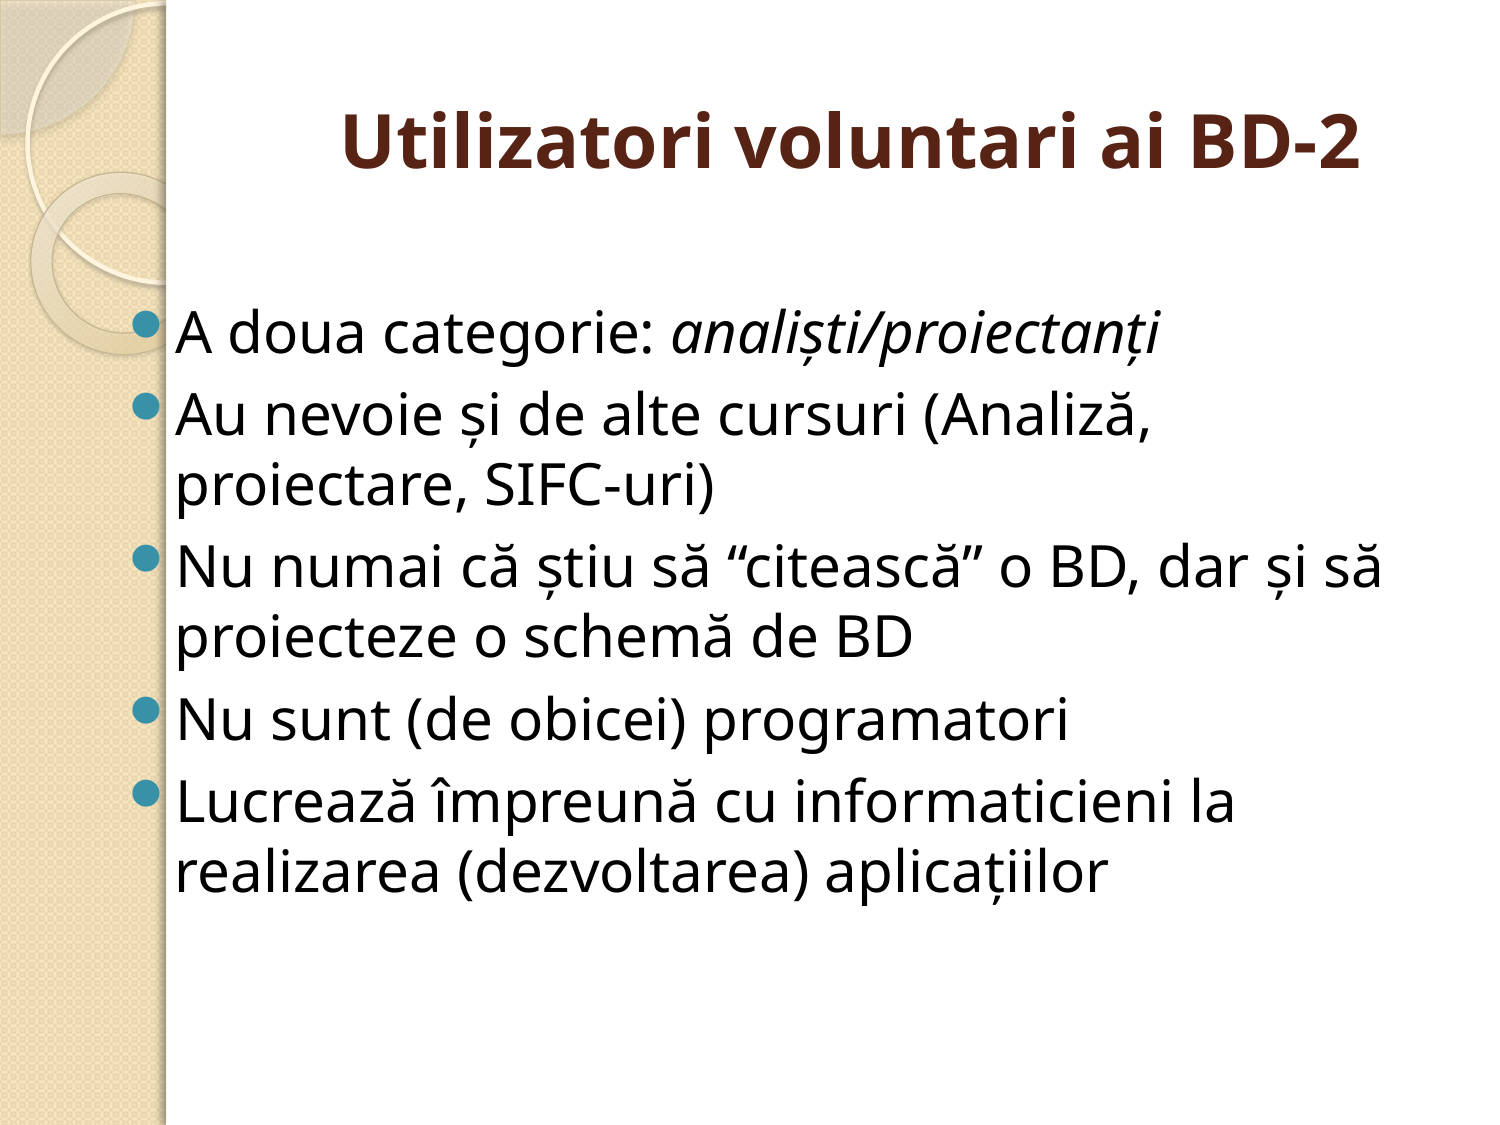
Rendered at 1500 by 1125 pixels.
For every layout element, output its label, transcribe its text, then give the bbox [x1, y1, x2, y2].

title Utilizatori voluntari ai BD-2 [235, 45, 1466, 233]
list A doua categorie: analişti/proiectanţi Au nevoie şi de alte cursuri (Analiză, proiectare, SIFC-uri) Nu numai că ştiu să “citească” o BD, dar şi să proiecteze o schemă de BD Nu sunt (de obicei) programatori Lucrează împreună cu informaticieni la realizarea (dezvoltarea) aplicaţiilor [99, 287, 1466, 1076]
